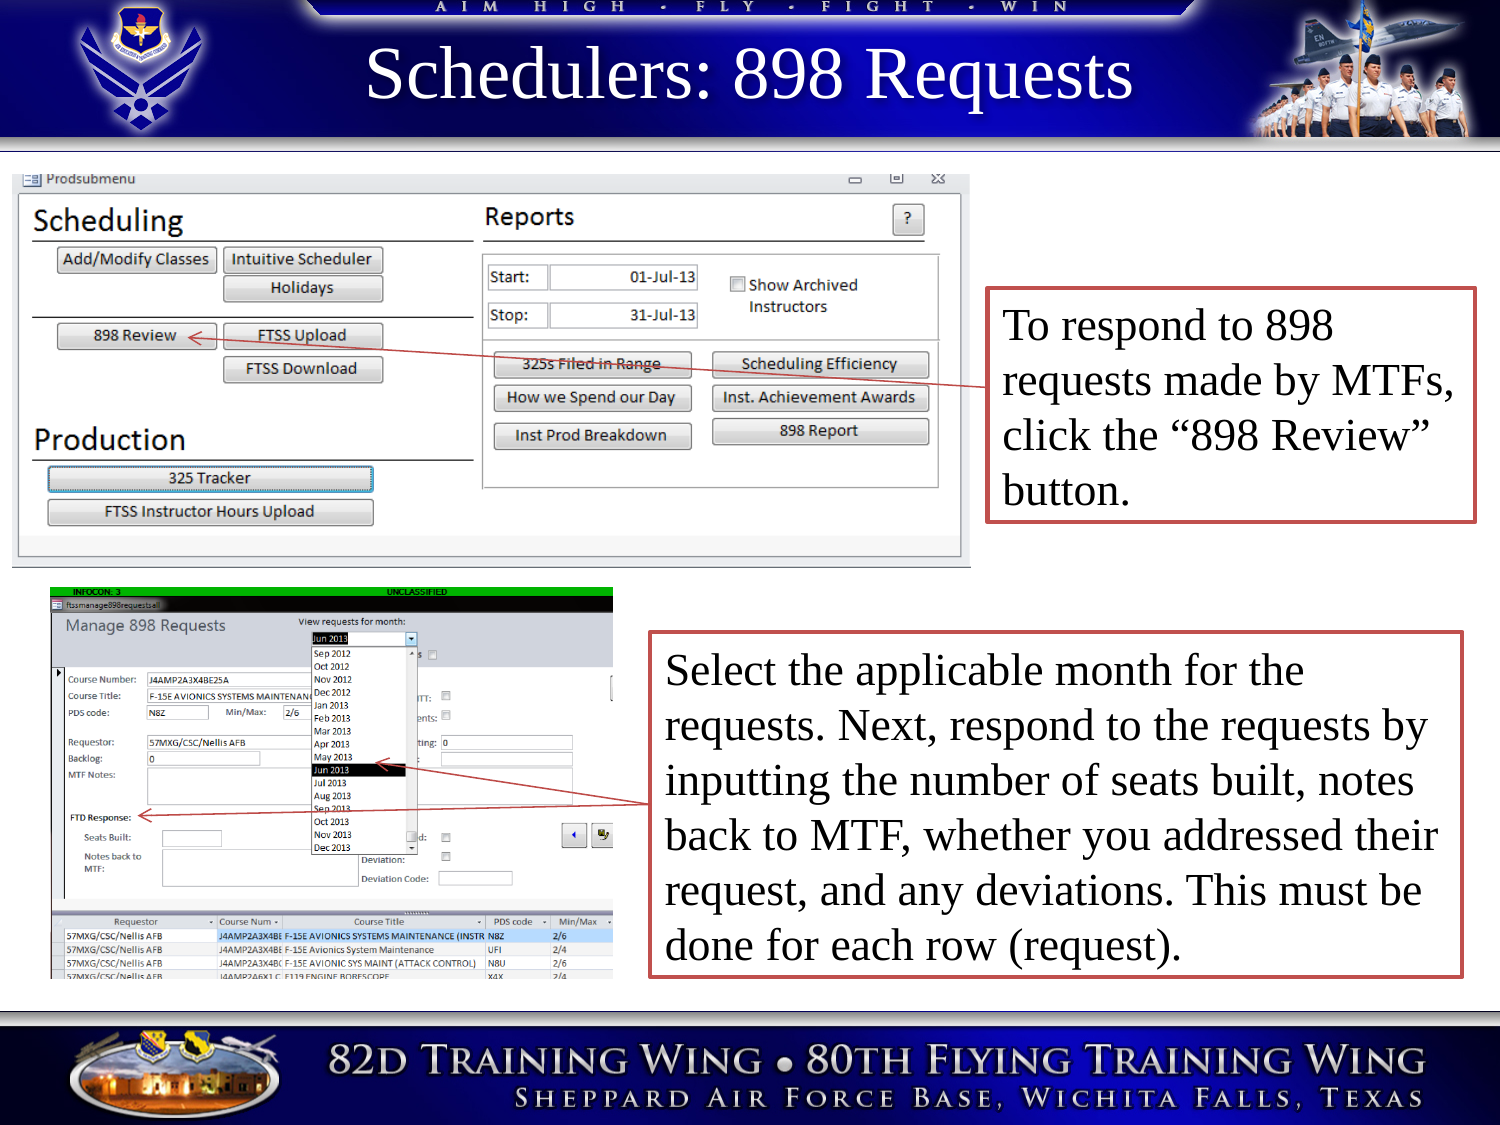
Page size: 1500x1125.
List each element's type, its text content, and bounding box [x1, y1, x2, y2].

text_box Select the applicable month for the requests. Next, respond to the requests by inputting the number of seats built, notes back to MTF, whether you addressed their request, and any deviations. This must be done for each row (request). [648, 630, 1464, 979]
picture [0, 138, 1500, 153]
picture [0, 1011, 1500, 1125]
picture [12, 174, 972, 568]
title Schedulers: 898 Requests [0, 0, 1500, 138]
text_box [374, 762, 651, 806]
text_box To respond to 898 requests made by MTFs, click the “898 Review” button. [985, 286, 1477, 524]
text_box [137, 806, 651, 816]
picture [49, 587, 613, 979]
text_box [187, 337, 988, 388]
